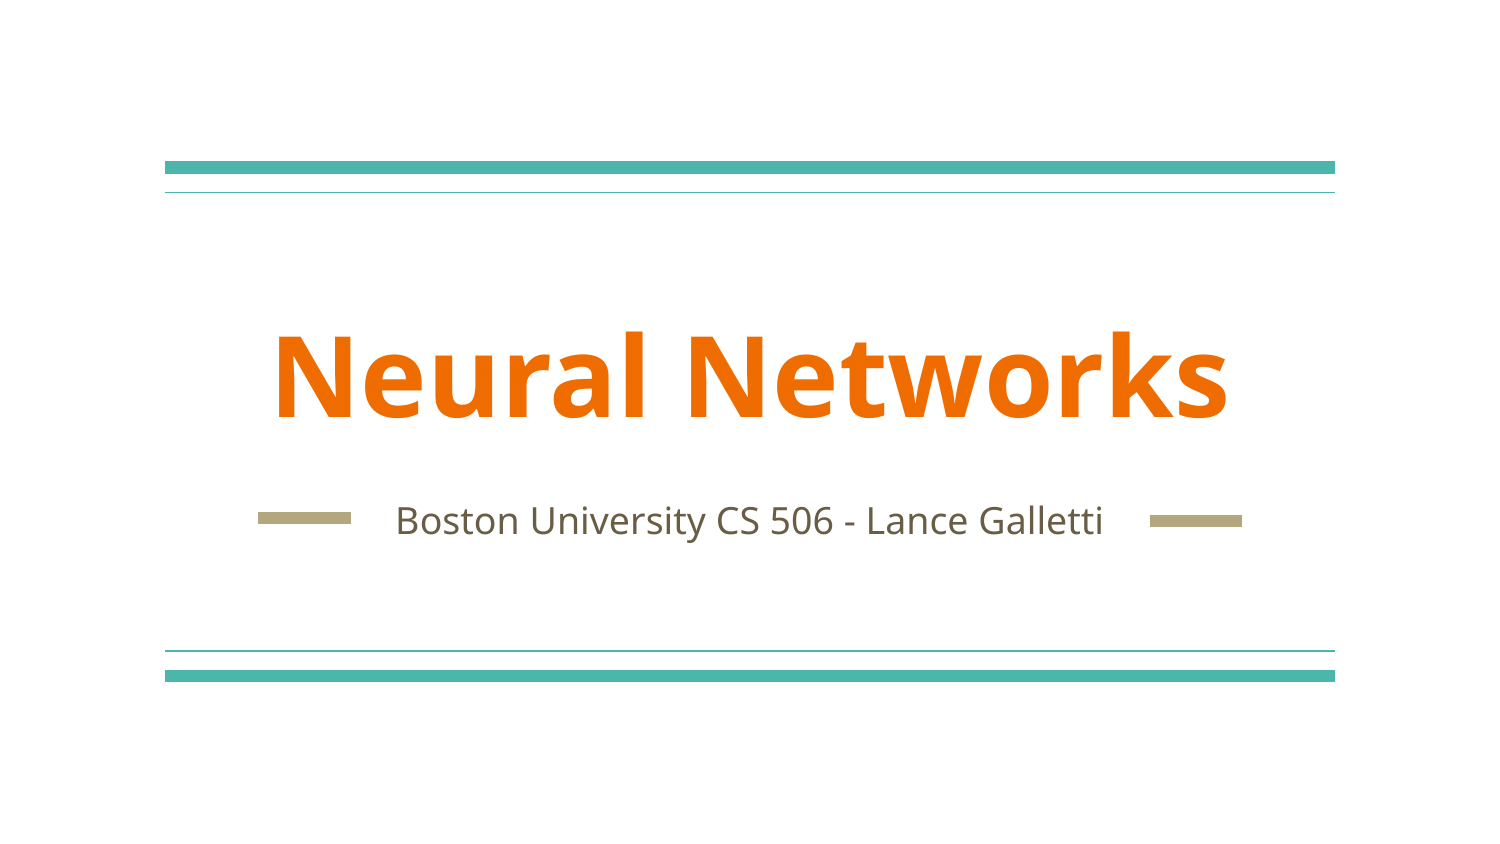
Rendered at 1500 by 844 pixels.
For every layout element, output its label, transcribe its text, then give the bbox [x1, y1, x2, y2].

text_box Boston University CS 506 - Lance Galletti [350, 455, 1150, 586]
title Neural Networks [164, 287, 1336, 456]
